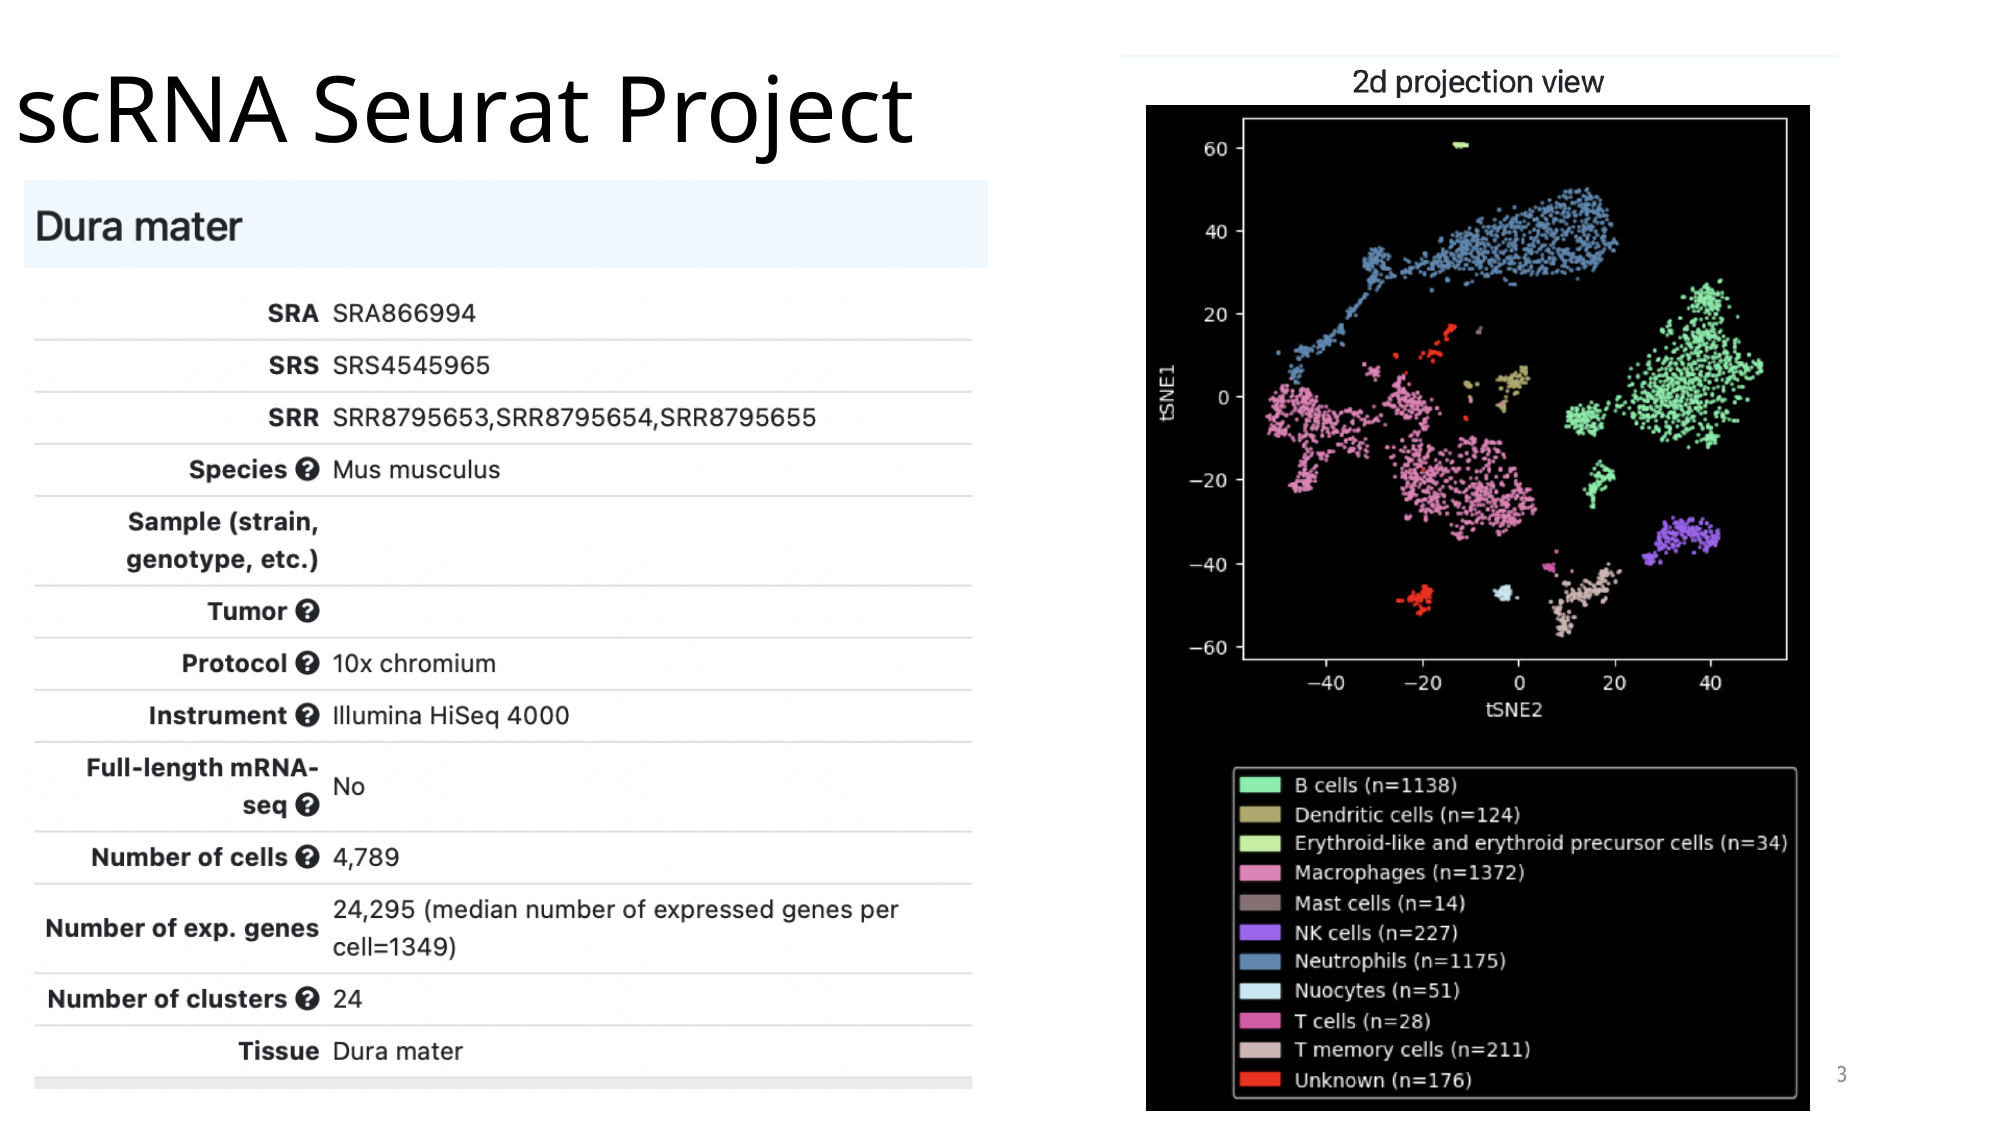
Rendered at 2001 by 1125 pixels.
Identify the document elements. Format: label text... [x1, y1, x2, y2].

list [1121, 55, 1838, 1122]
title scRNA Seurat Project [0, 3, 1725, 222]
picture [24, 175, 988, 1089]
slide_number 12 [1838, 1042, 1863, 1103]
